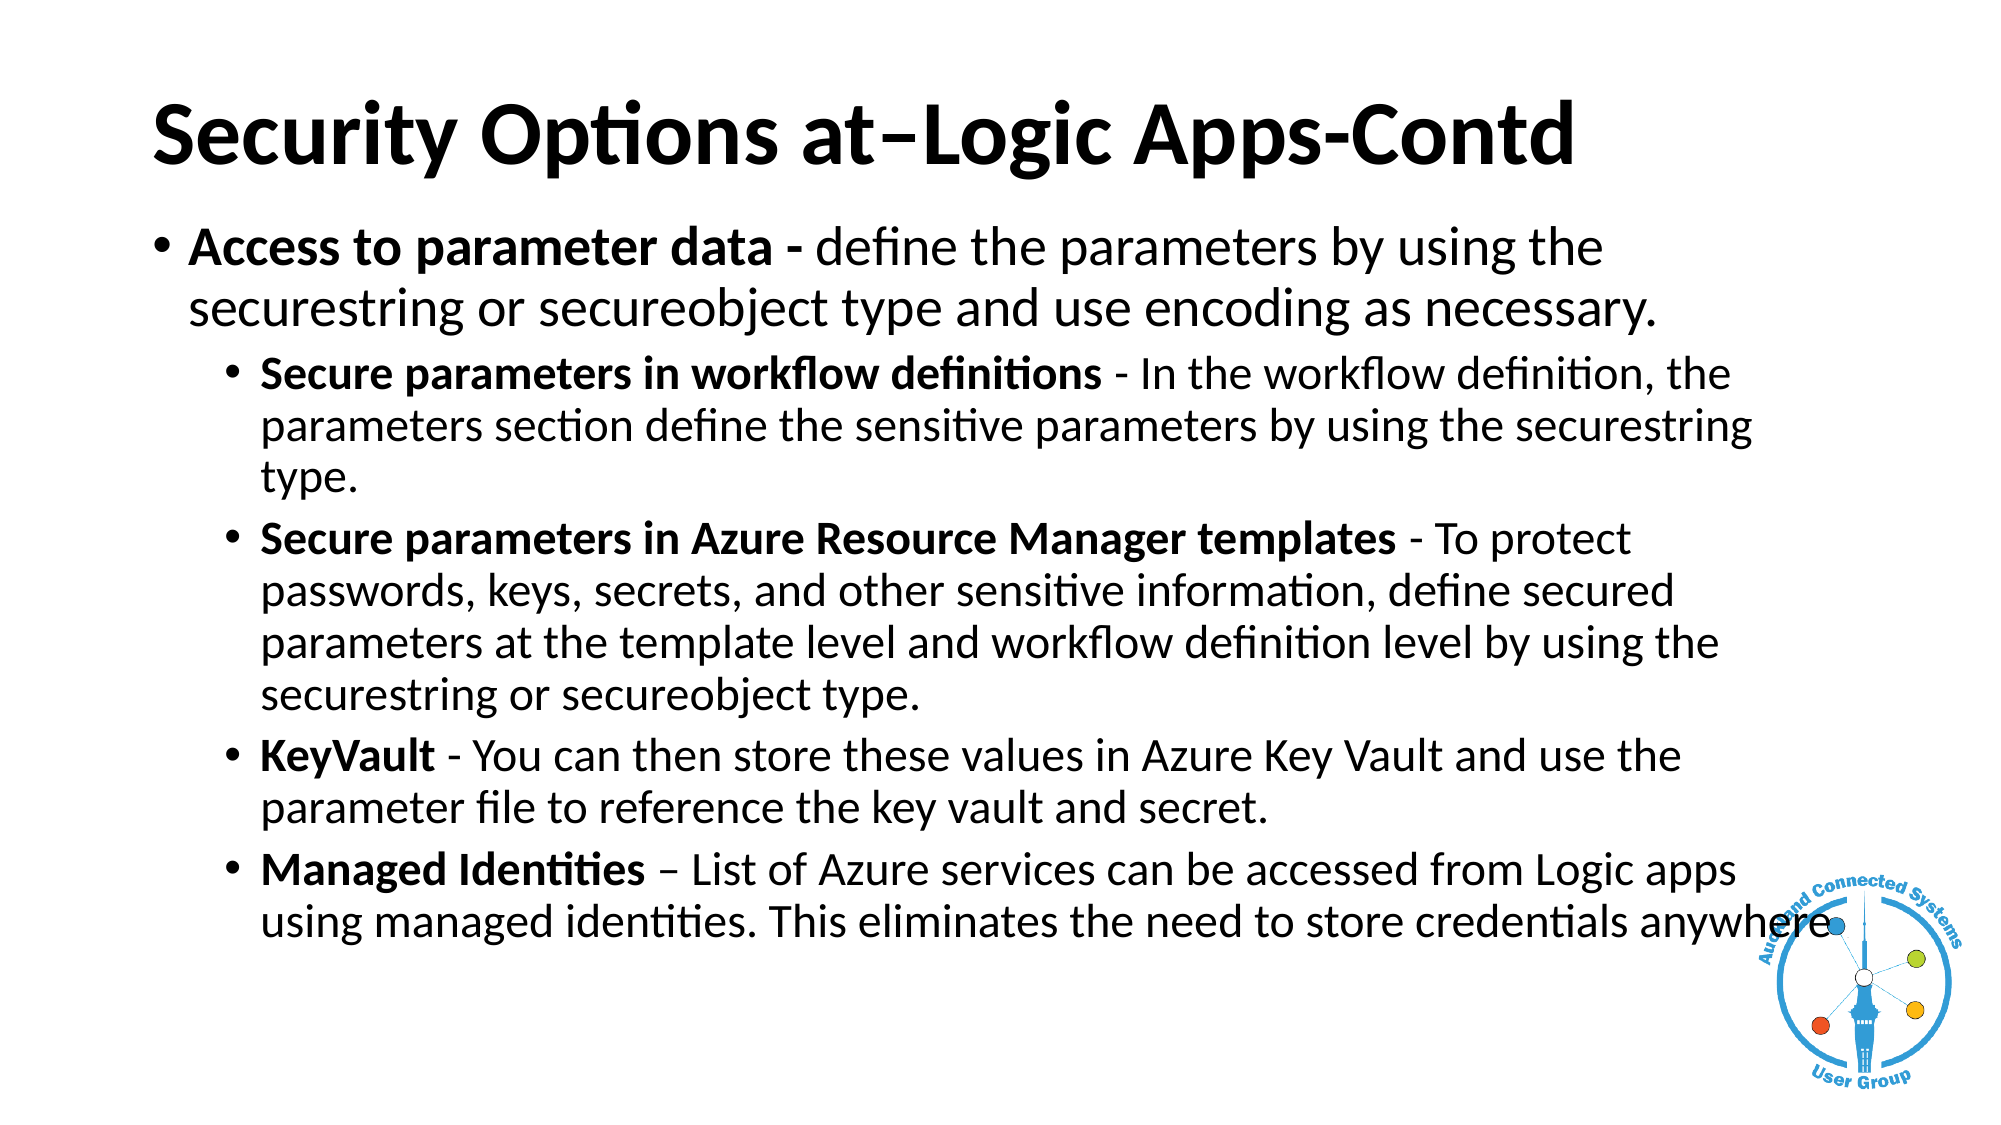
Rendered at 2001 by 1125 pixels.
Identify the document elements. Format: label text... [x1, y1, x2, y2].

title Security Options at–Logic Apps-Contd [137, 59, 1863, 210]
picture [1754, 866, 1971, 1103]
list Access to parameter data - define the parameters by using the securestring or secureobject type and use encoding as necessary. Secure parameters in workflow definitions - In the workflow definition, the parameters section define the sensitive parameters by using the securestring type. Secure parameters in Azure Resource Manager templates - To protect passwords, keys, secrets, and other sensitive information, define secured parameters at the template level and workflow definition level by using the securestring or secureobject type. KeyVault - You can then store these values in Azure Key Vault and use the parameter file to reference the key vault and secret. Managed Identities – List of Azure services can be accessed from Logic apps using managed identities. This eliminates the need to store credentials anywhere [137, 210, 1863, 1014]
